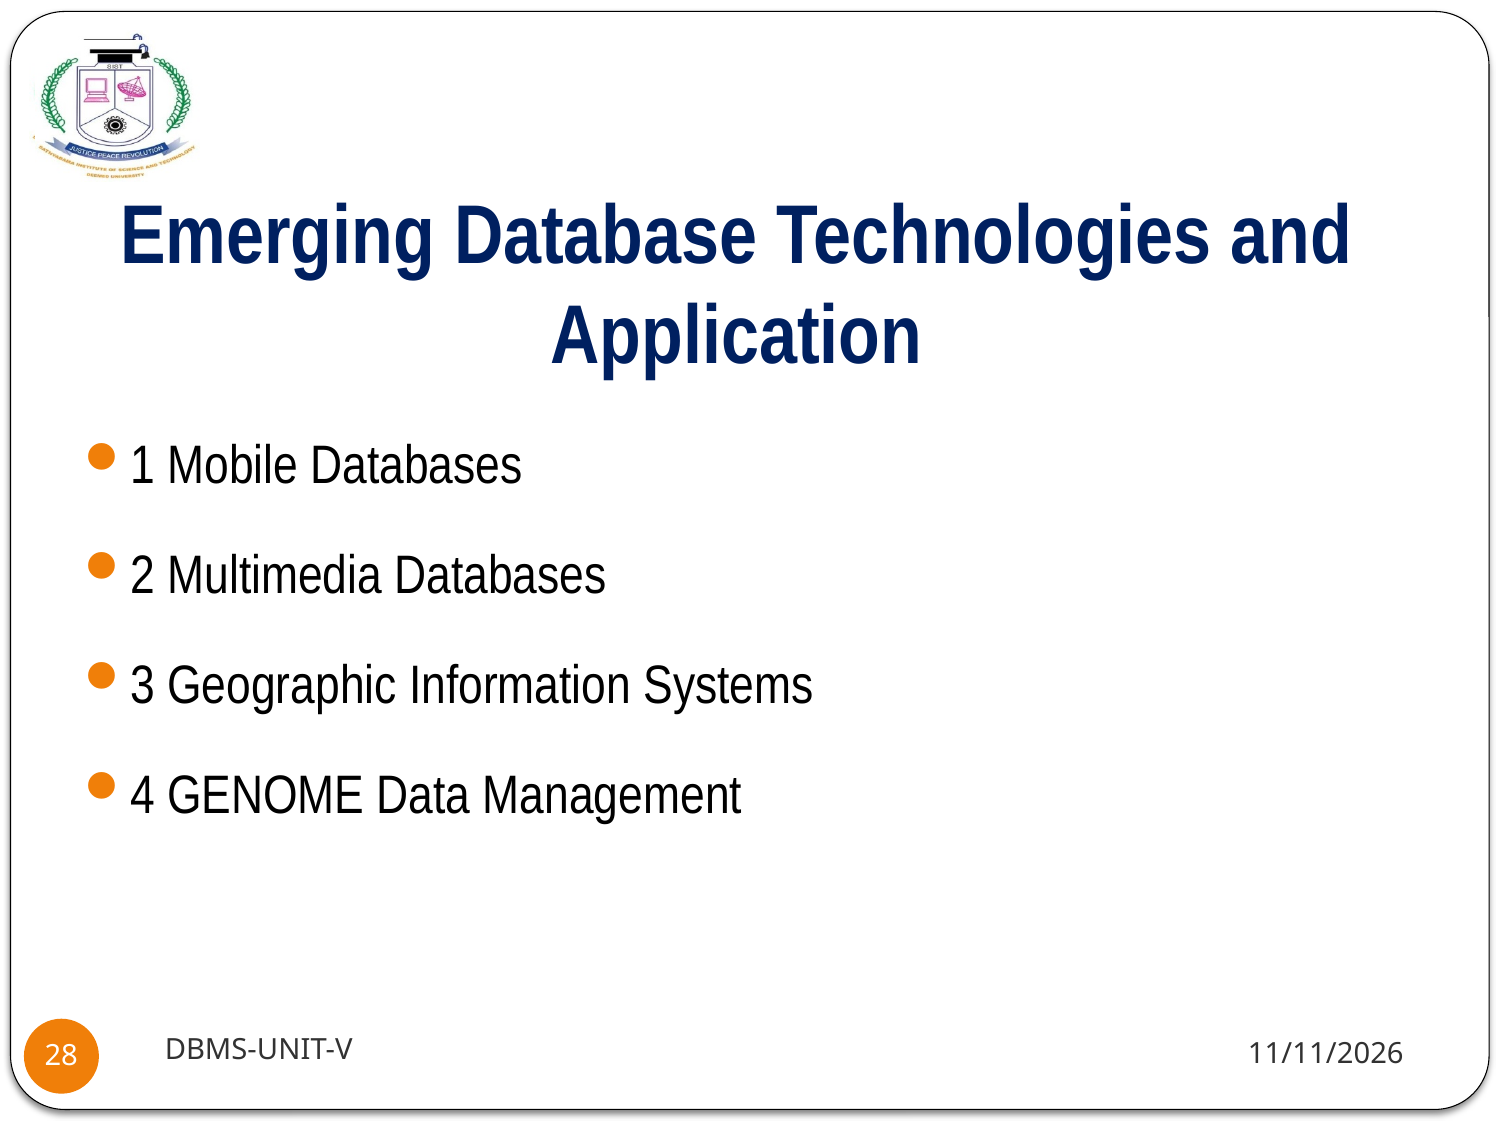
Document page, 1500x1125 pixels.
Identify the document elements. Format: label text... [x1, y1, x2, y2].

text_box Emerging Database Technologies and Application [33, 172, 1440, 388]
picture [29, 30, 200, 172]
text_box 1 Mobile Databases 2 Multimedia Databases 3 Geographic Information Systems 4 GENOME Data Management [69, 389, 1431, 1125]
slide_number 28 [23, 1018, 69, 1094]
